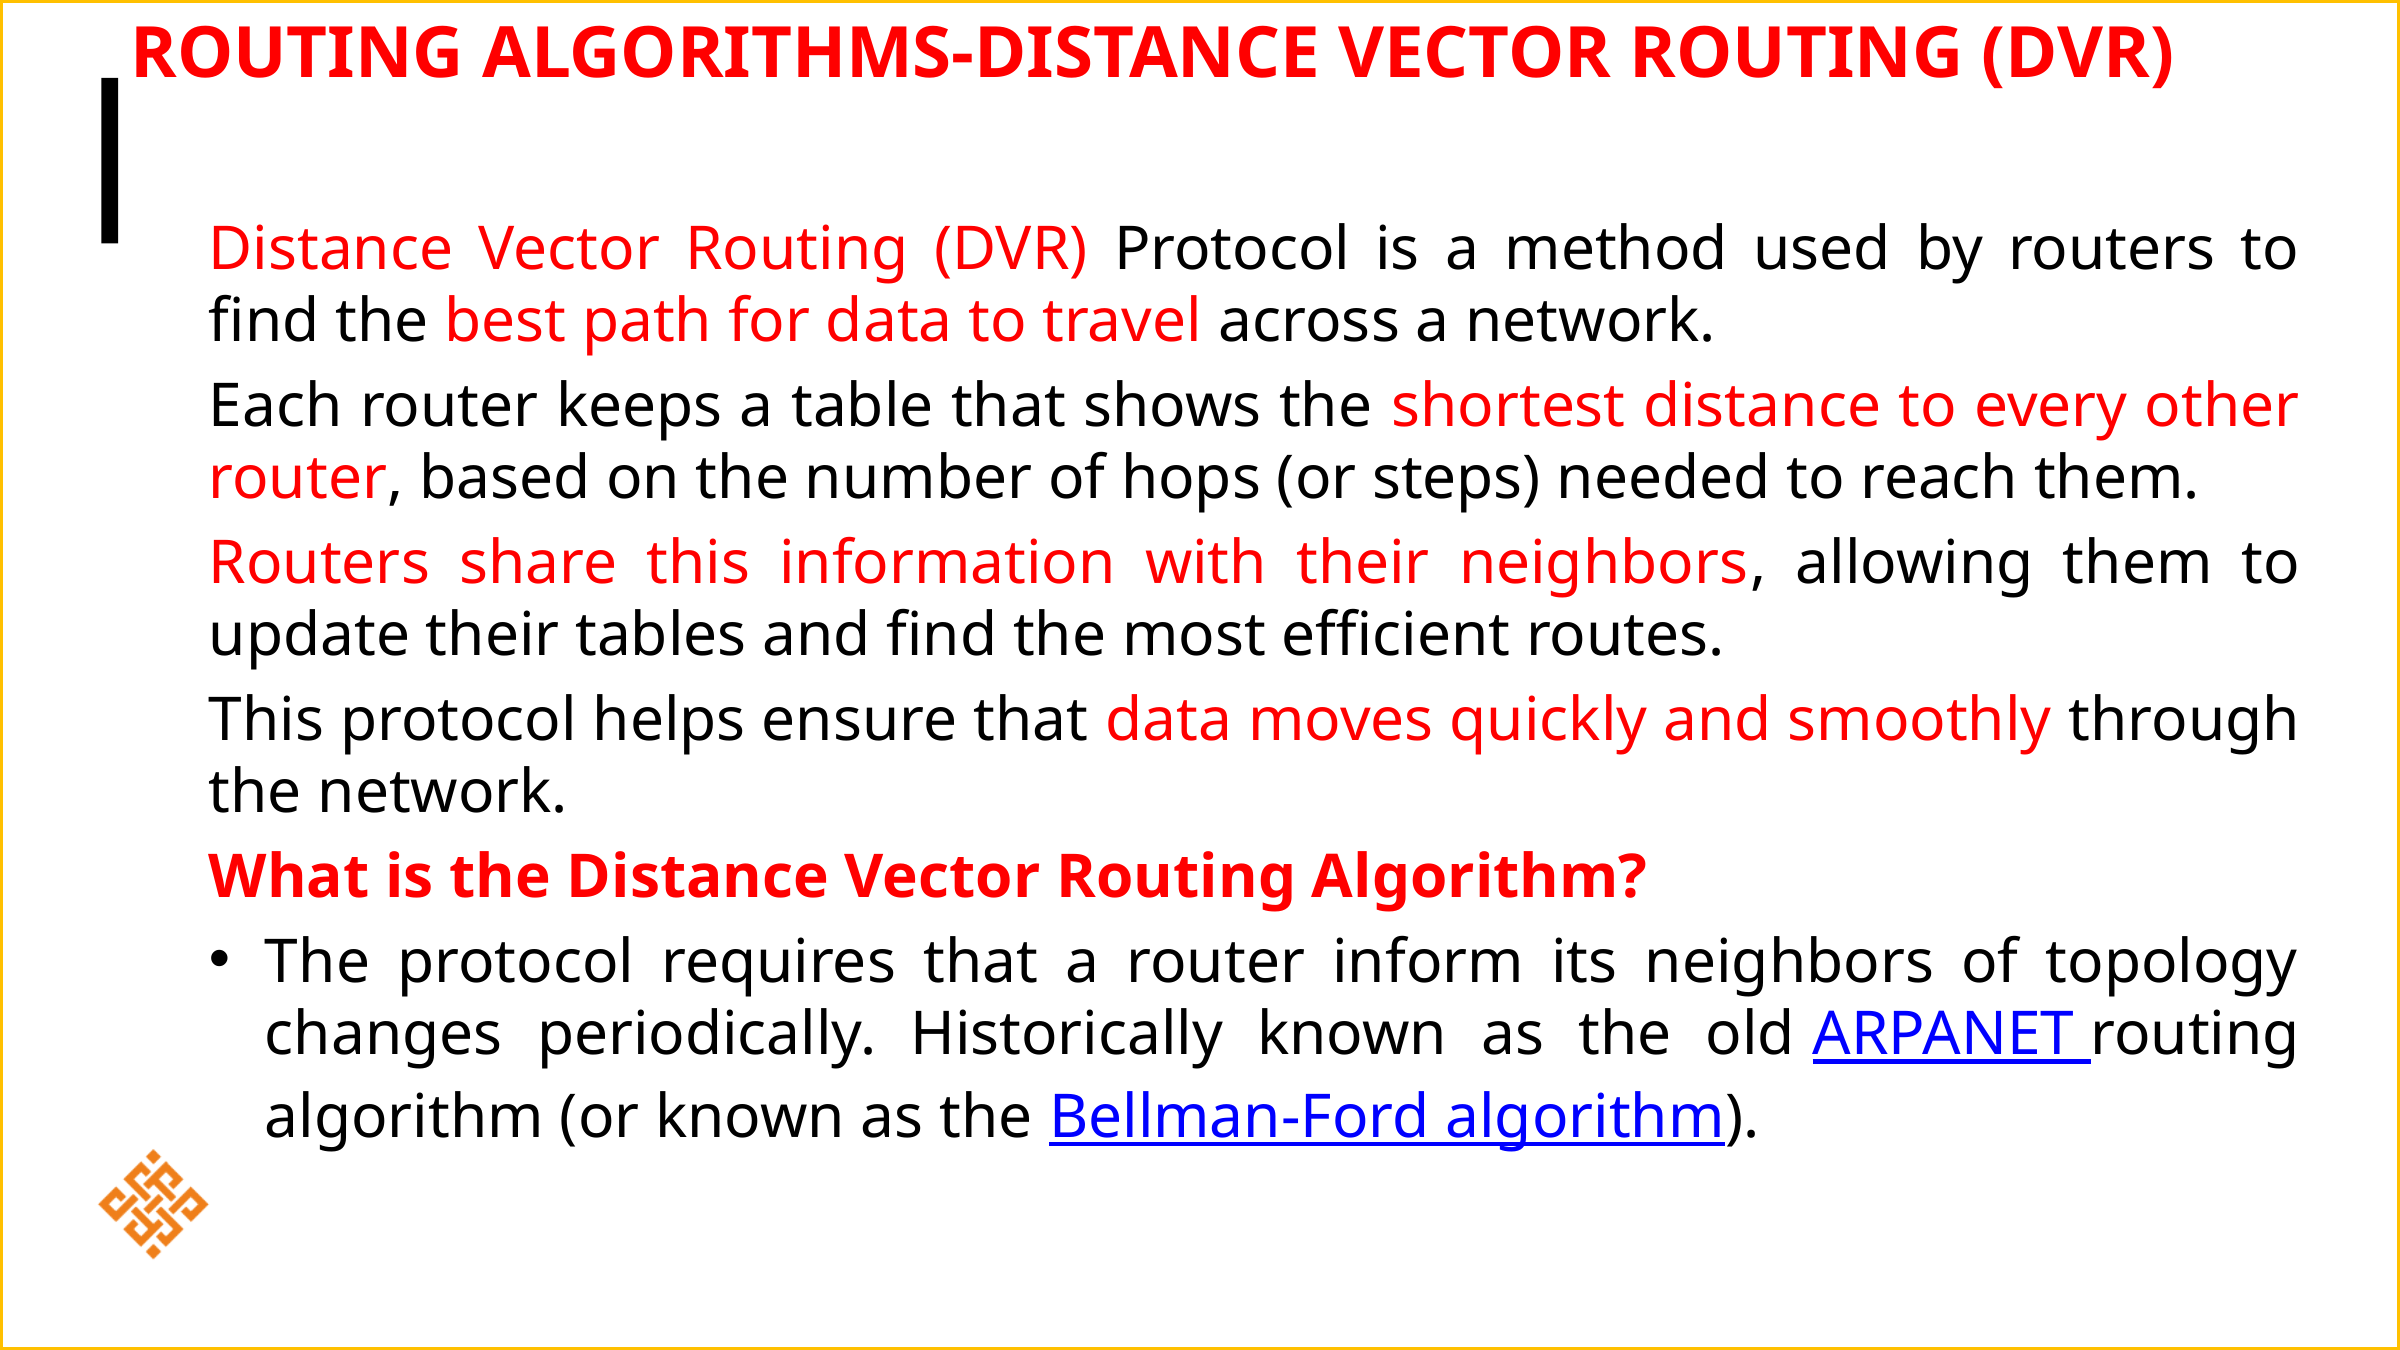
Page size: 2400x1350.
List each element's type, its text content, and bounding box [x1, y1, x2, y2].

list Distance Vector Routing (DVR) Protocol is a method used by routers to find the best path for data to travel across a network. Each router keeps a table that shows the shortest distance to every other router, based on the number of hops (or steps) needed to reach them. Routers share this information with their neighbors, allowing them to update their tables and find the most efficient routes. This protocol helps ensure that data moves quickly and smoothly through the network. What is the Distance Vector Routing Algorithm? The protocol requires that a router inform its neighbors of topology changes periodically. Historically known as the old ARPANET routing algorithm (or known as the Bellman-Ford algorithm). [190, 200, 2319, 1350]
picture [75, 1058, 190, 1350]
title Routing Algorithms-Distance Vector Routing (DVR) [112, 0, 2288, 85]
